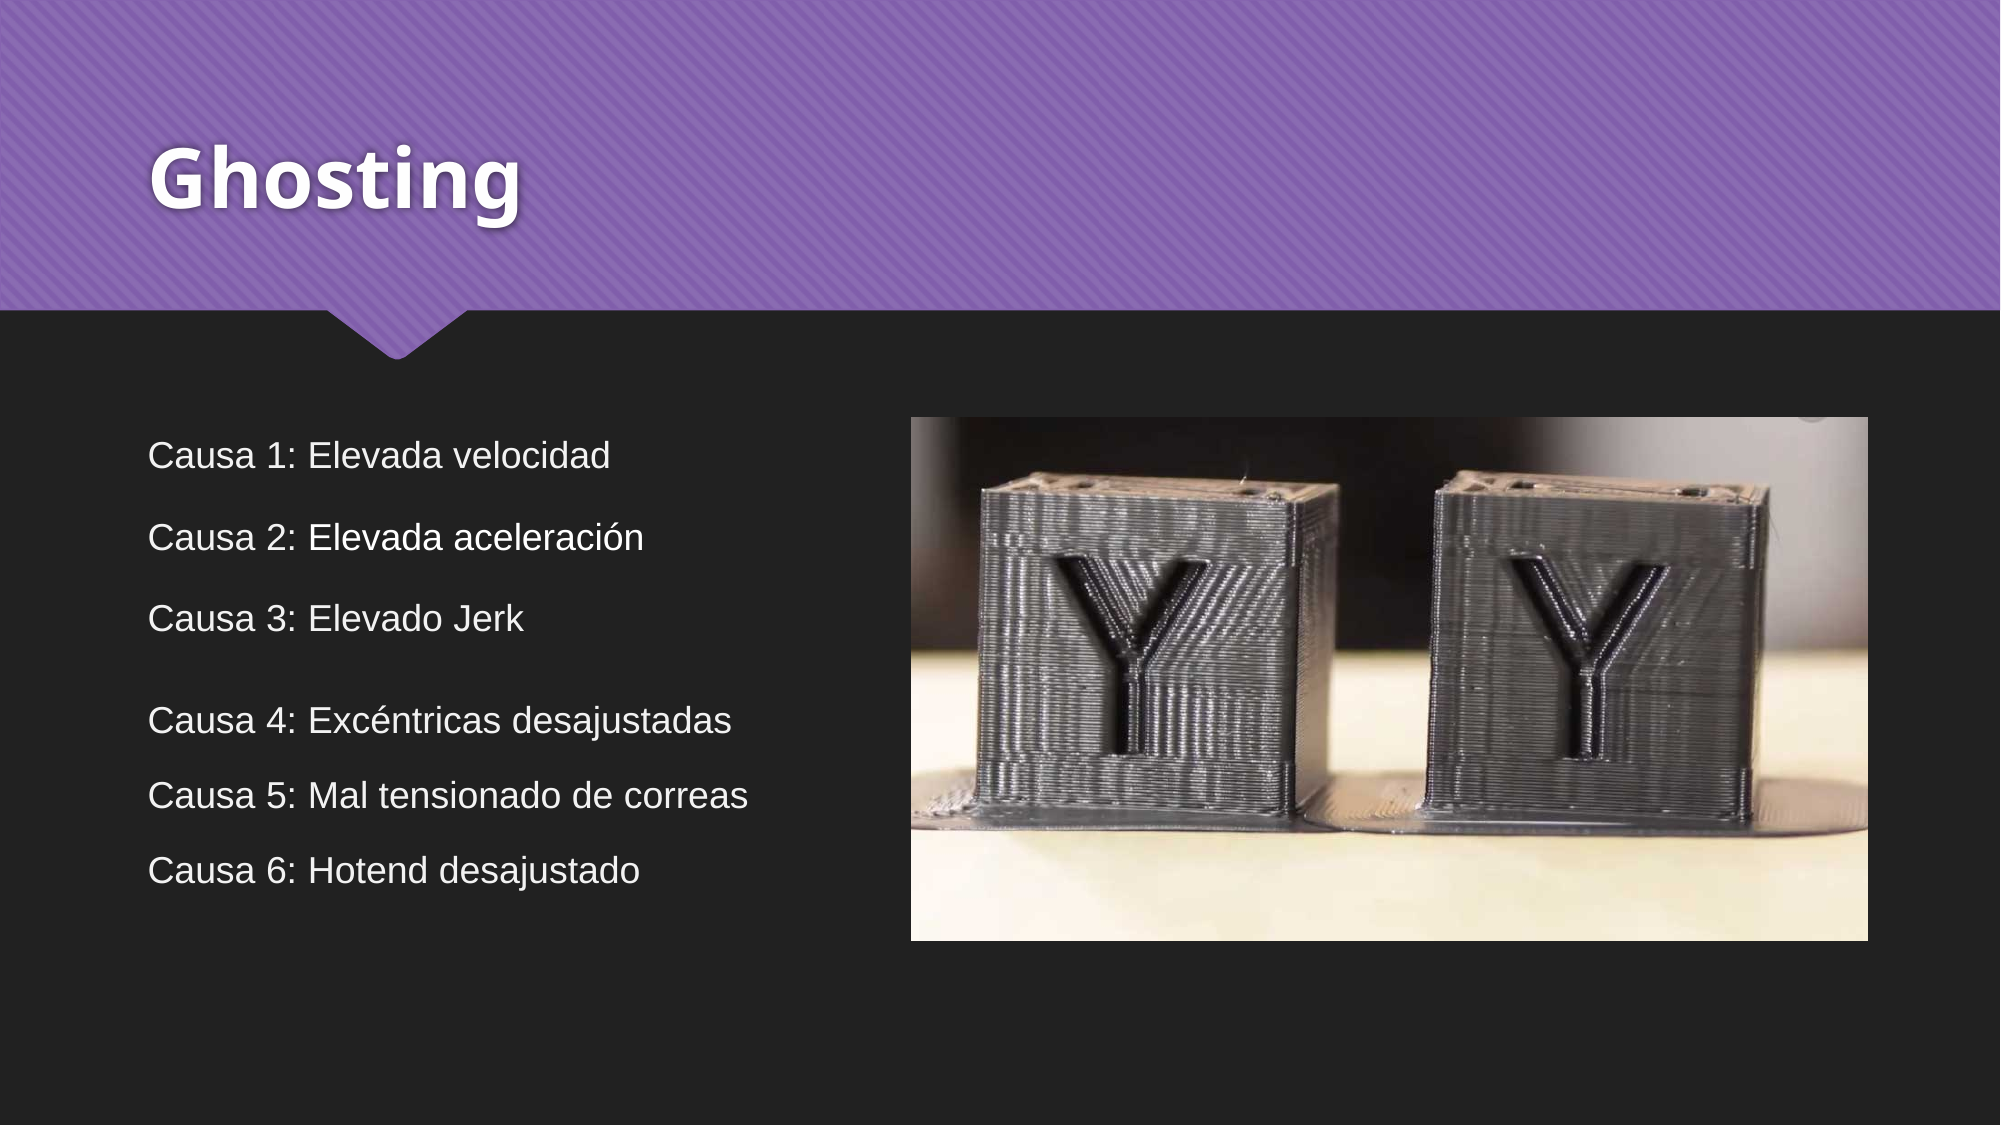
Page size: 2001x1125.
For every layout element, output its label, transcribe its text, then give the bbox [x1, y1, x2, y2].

text_box Causa 1: Elevada velocidad [132, 424, 784, 484]
text_box Causa 2: Elevada aceleración [132, 505, 784, 566]
text_box Causa 3: Elevado Jerk [132, 586, 784, 647]
picture [910, 417, 1868, 941]
text_box Causa 5: Mal tensionado de correas [132, 763, 784, 824]
text_box Causa 4: Excéntricas desajustadas [132, 688, 784, 749]
text_box Causa 6: Hotend desajustado [132, 838, 784, 899]
title Ghosting [132, 73, 1868, 233]
